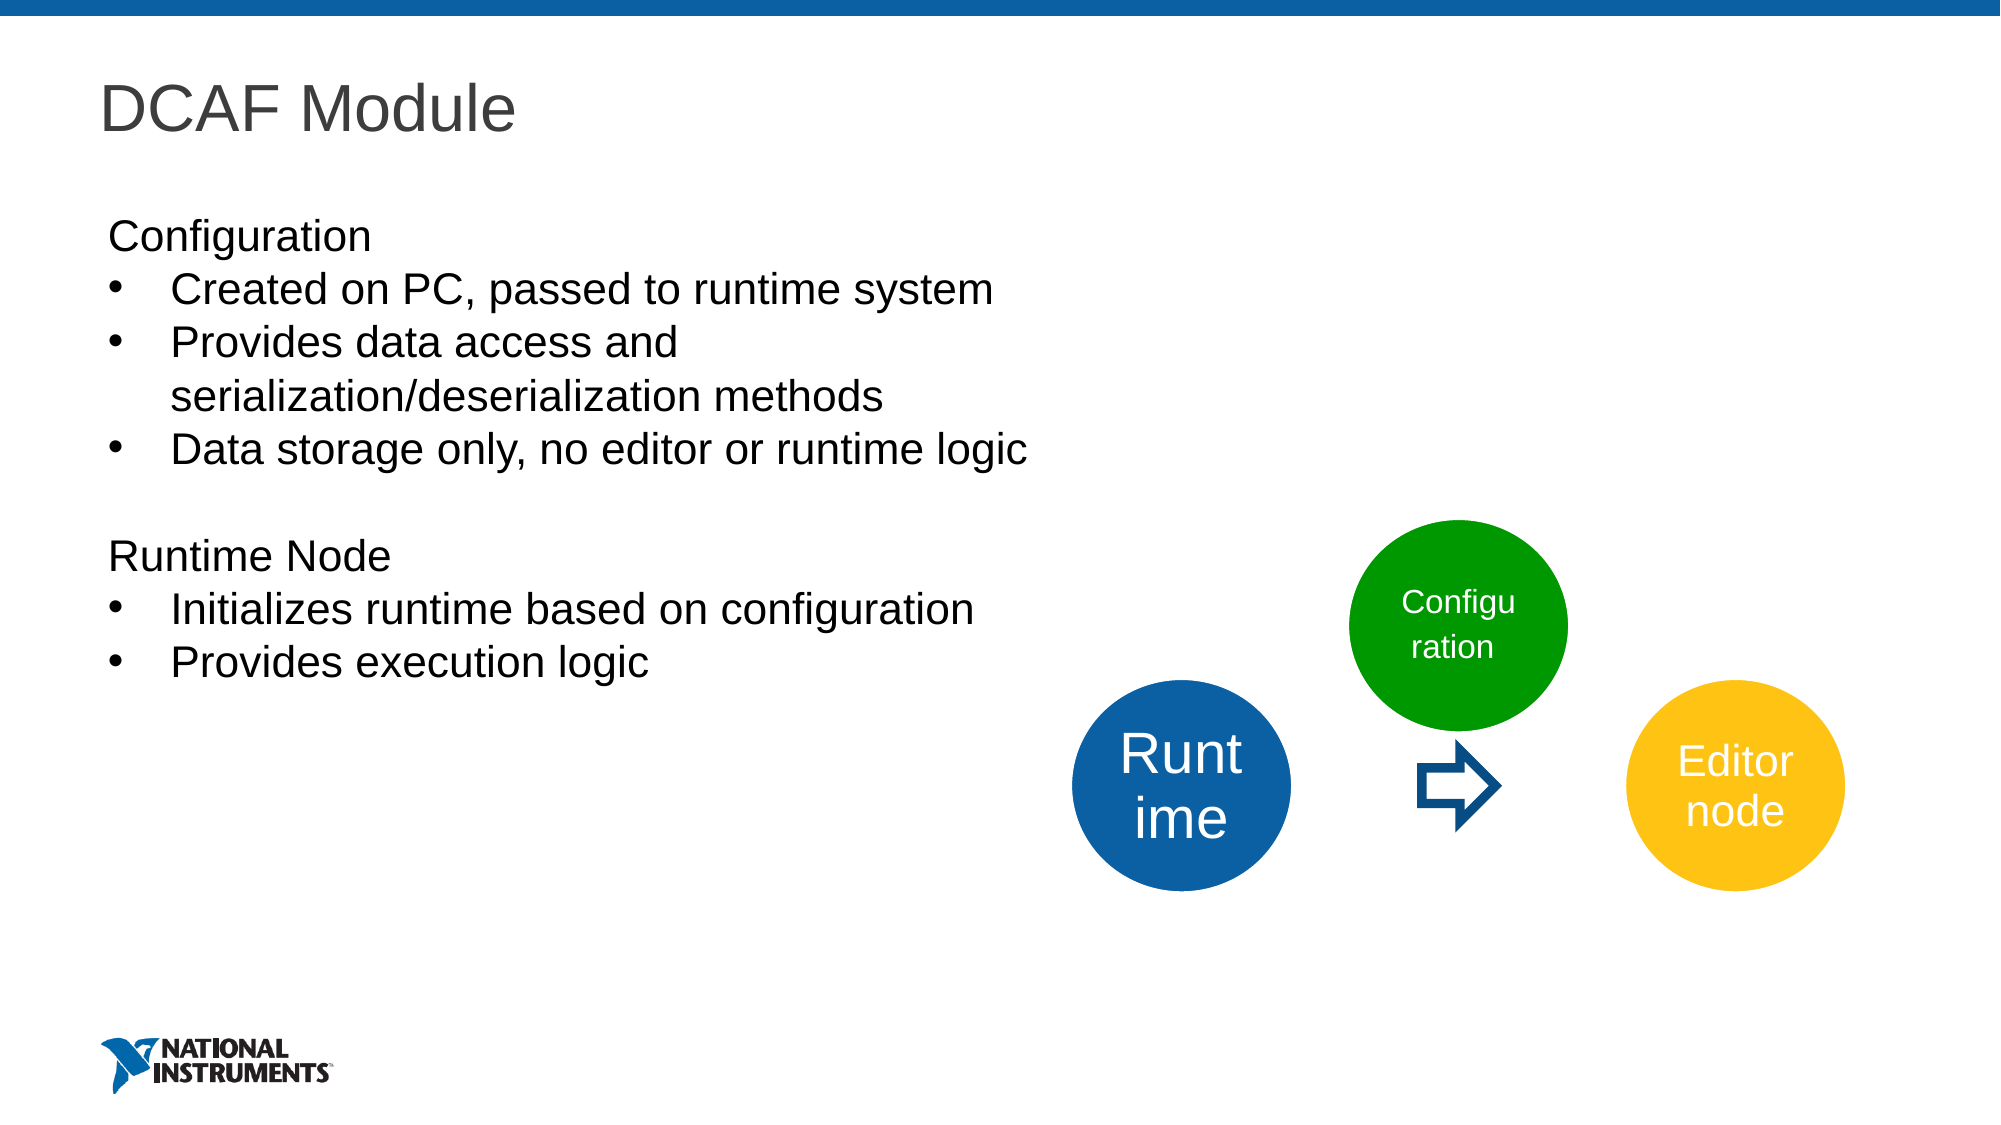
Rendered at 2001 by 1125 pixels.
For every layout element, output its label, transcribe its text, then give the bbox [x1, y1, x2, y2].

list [1016, 199, 1901, 1053]
title DCAF Module [99, 60, 1900, 160]
text_box Configuration Created on PC, passed to runtime system Provides data access and serialization/deserialization methods Data storage only, no editor or runtime logic Runtime Node Initializes runtime based on configuration Provides execution logic [108, 199, 1016, 748]
